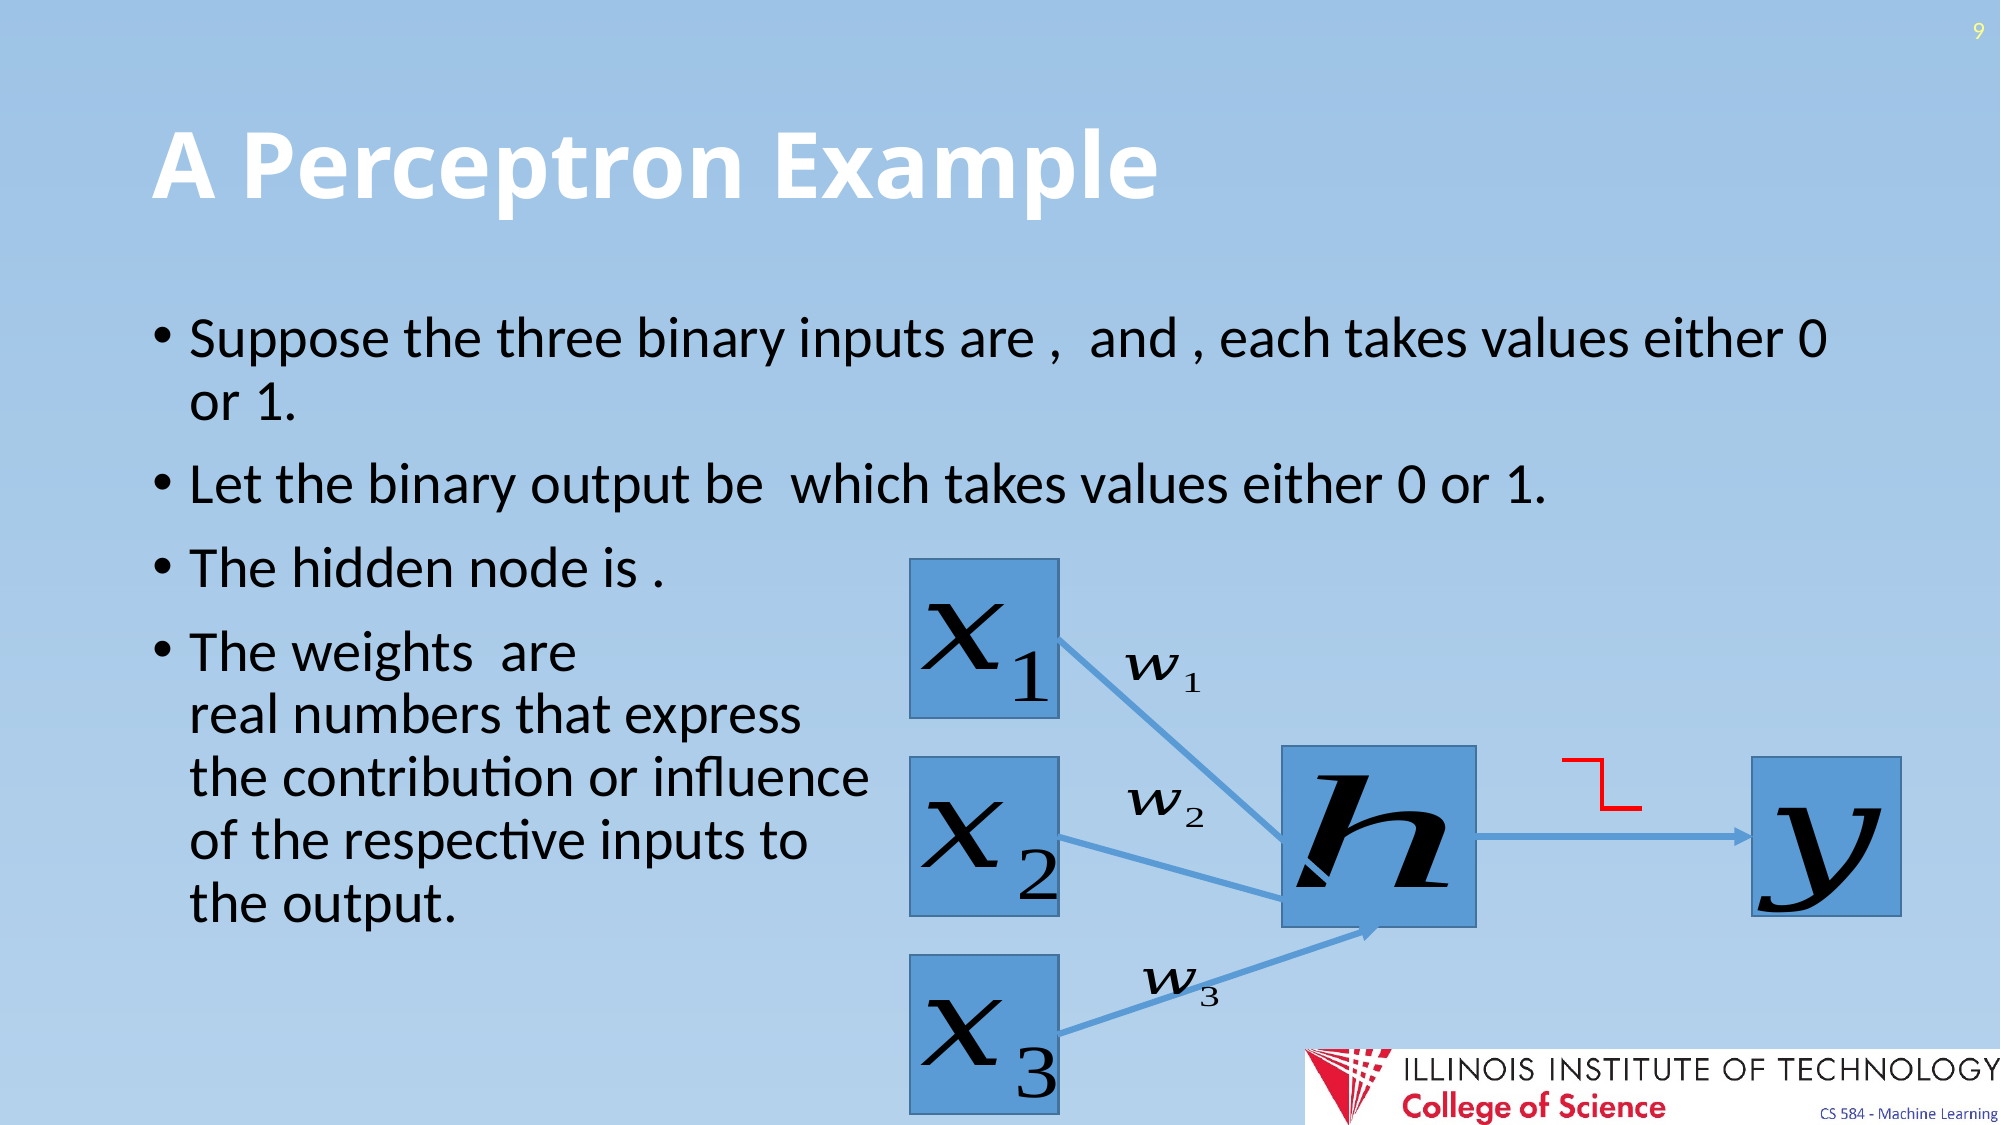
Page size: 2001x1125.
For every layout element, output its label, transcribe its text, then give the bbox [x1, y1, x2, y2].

title A Perceptron Example [137, 59, 1863, 278]
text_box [1057, 638, 1284, 836]
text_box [1057, 836, 1284, 1035]
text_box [1561, 760, 1643, 809]
slide_number 9 [1550, 0, 2000, 60]
picture [1305, 1049, 2000, 1125]
